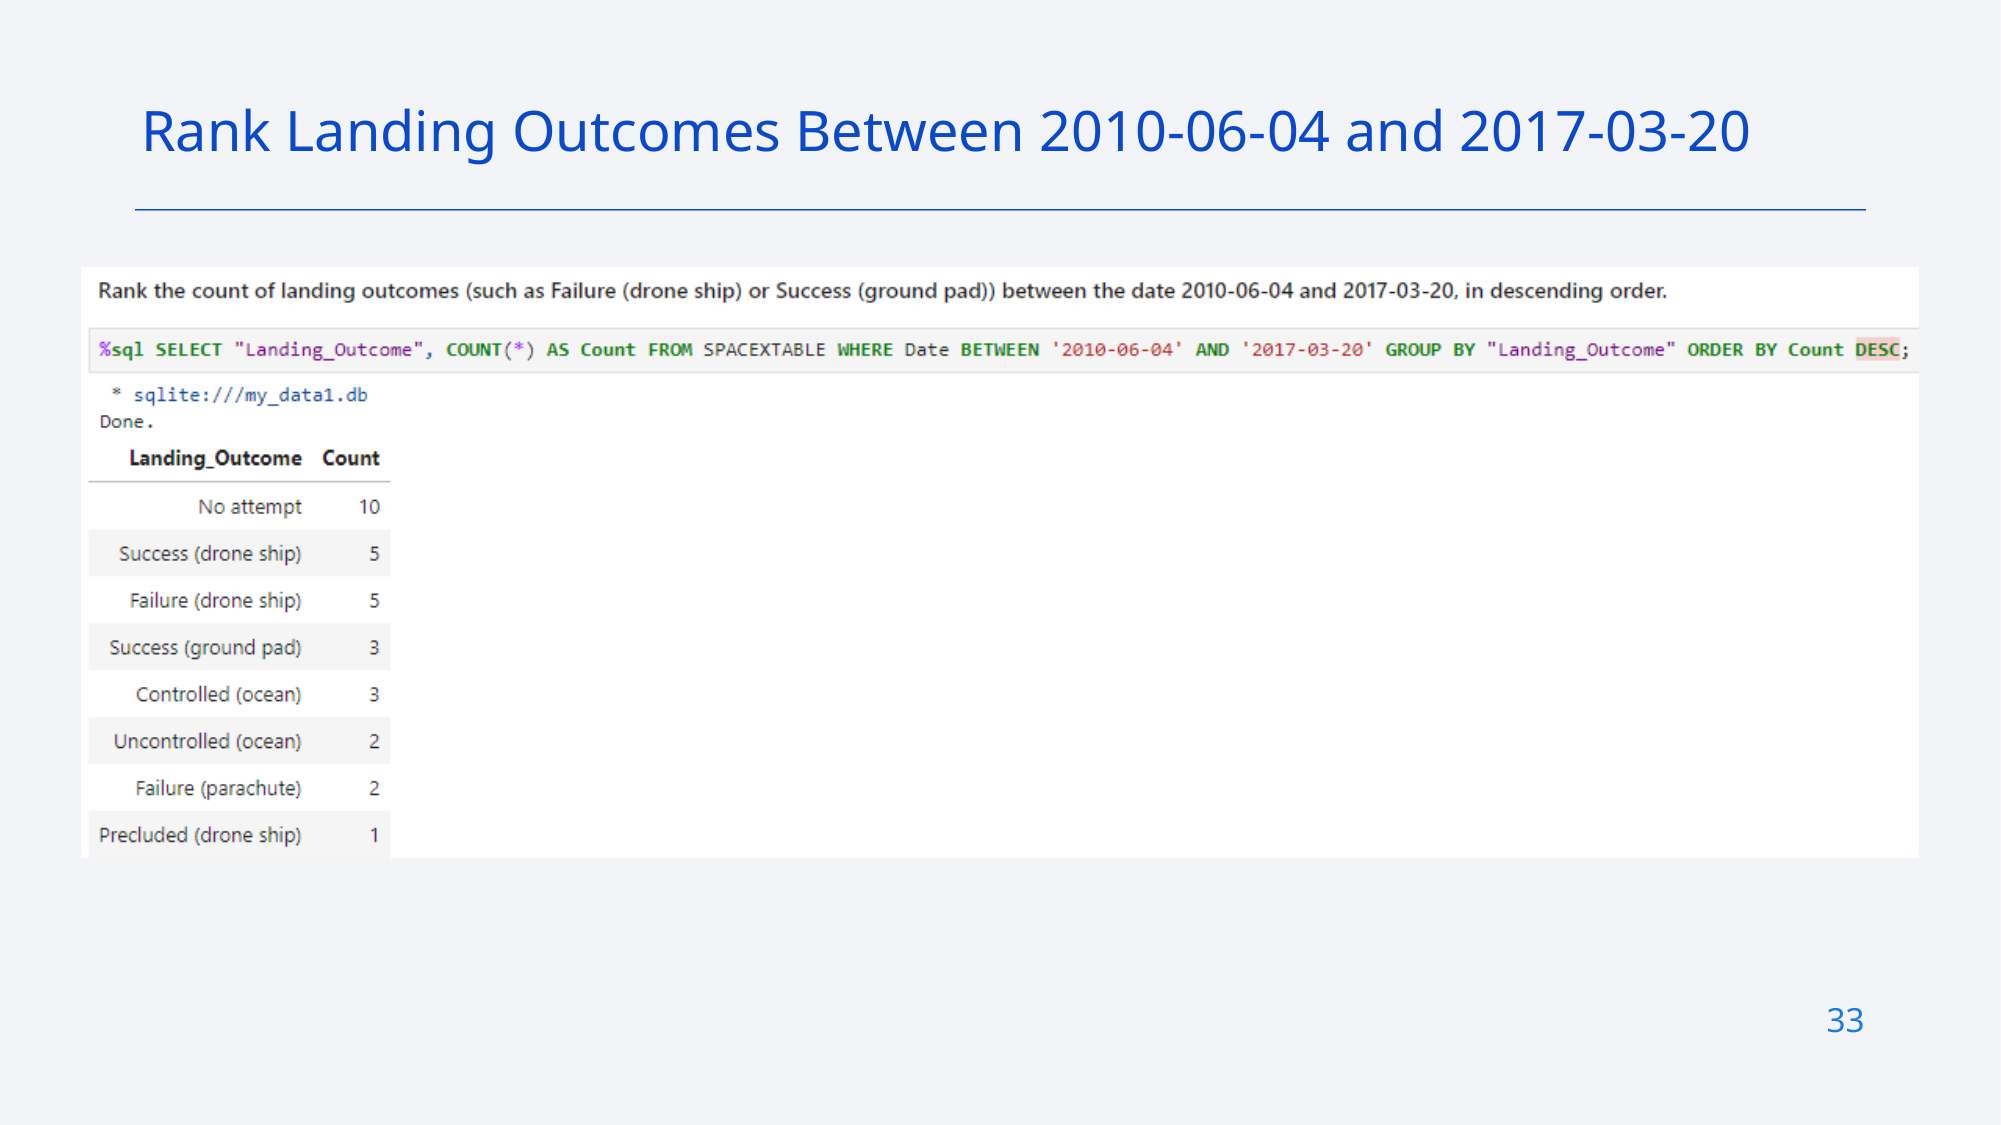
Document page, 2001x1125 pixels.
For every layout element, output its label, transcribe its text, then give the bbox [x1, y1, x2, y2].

picture [0, 0, 2001, 1125]
slide_number 33 [1429, 988, 1880, 1055]
text_box Rank Landing Outcomes Between 2010-06-04 and 2017-03-20 [126, 88, 1852, 179]
